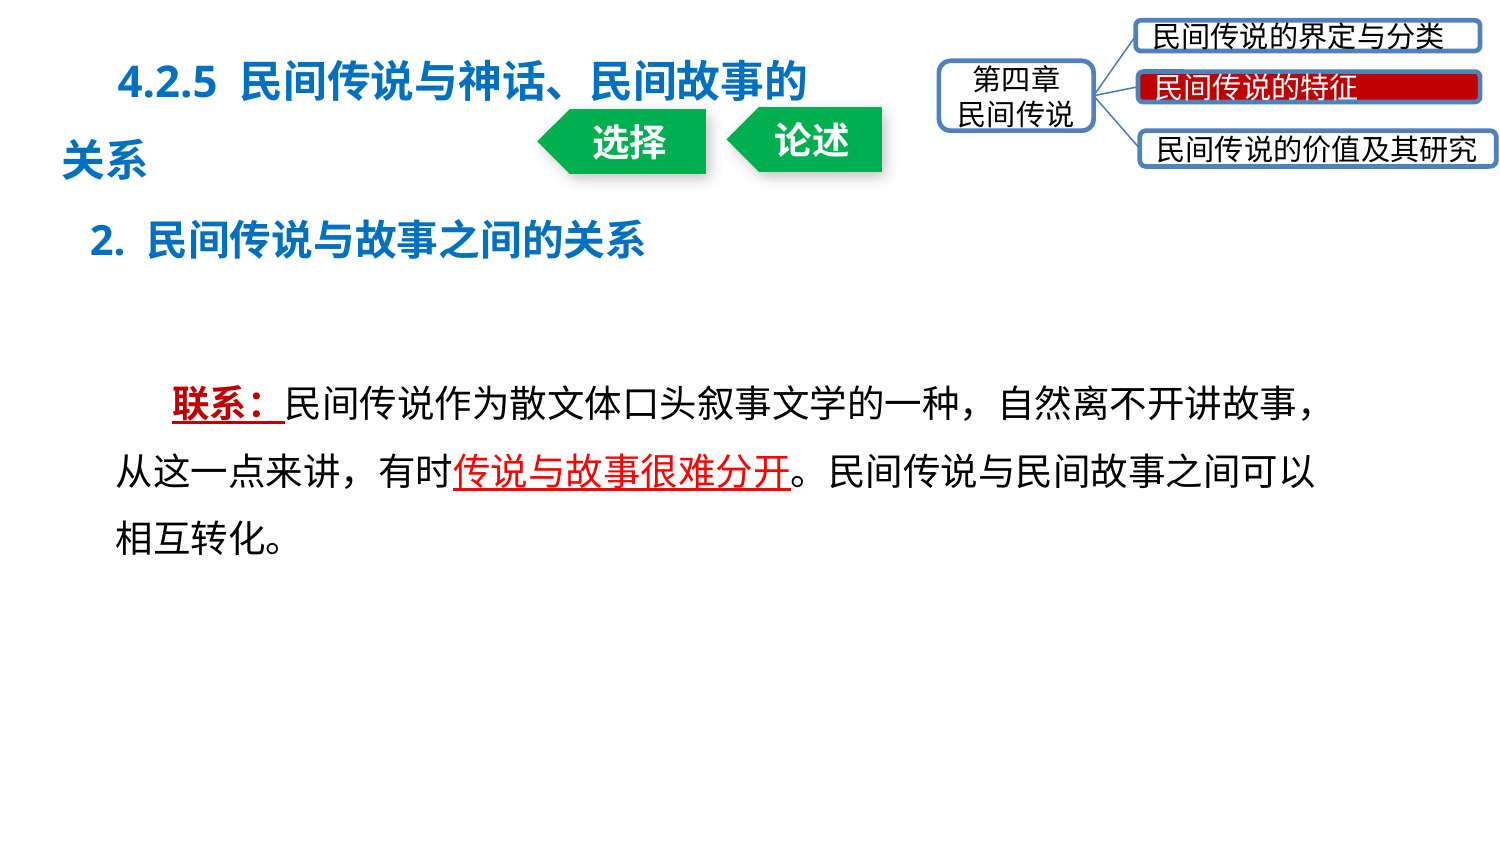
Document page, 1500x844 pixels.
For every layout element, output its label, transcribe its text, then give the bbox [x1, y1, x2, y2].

text_box 2. 民间传说与故事之间的关系 [22, 183, 1394, 270]
text_box 联系：民间传说作为散文体口头叙事文学的一种，自然离不开讲故事，从这一点来讲，有时传说与故事很难分开。民间传说与民间故事之间可以相互转化。 [100, 350, 1353, 568]
text_box 选择 [535, 106, 708, 176]
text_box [938, 19, 1497, 167]
text_box 4.2.5 民间传说与神话、民间故事的关系 [50, 21, 852, 112]
text_box 论述 [724, 104, 885, 174]
